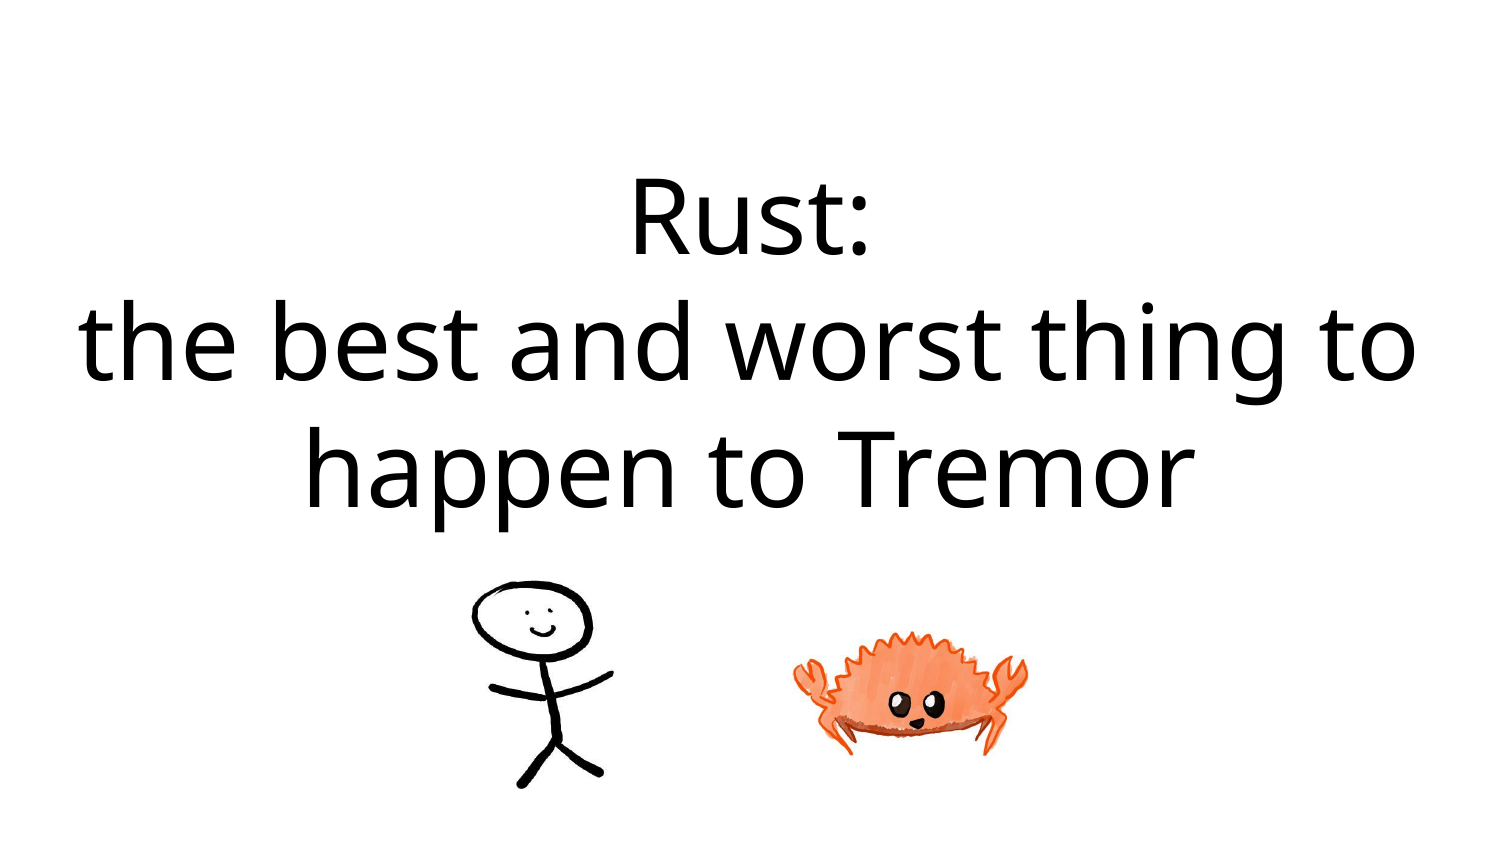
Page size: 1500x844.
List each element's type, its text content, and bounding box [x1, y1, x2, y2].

picture [792, 622, 1030, 756]
title Rust: the best and worst thing to happen to Tremor [51, 80, 1449, 598]
picture [470, 580, 614, 790]
